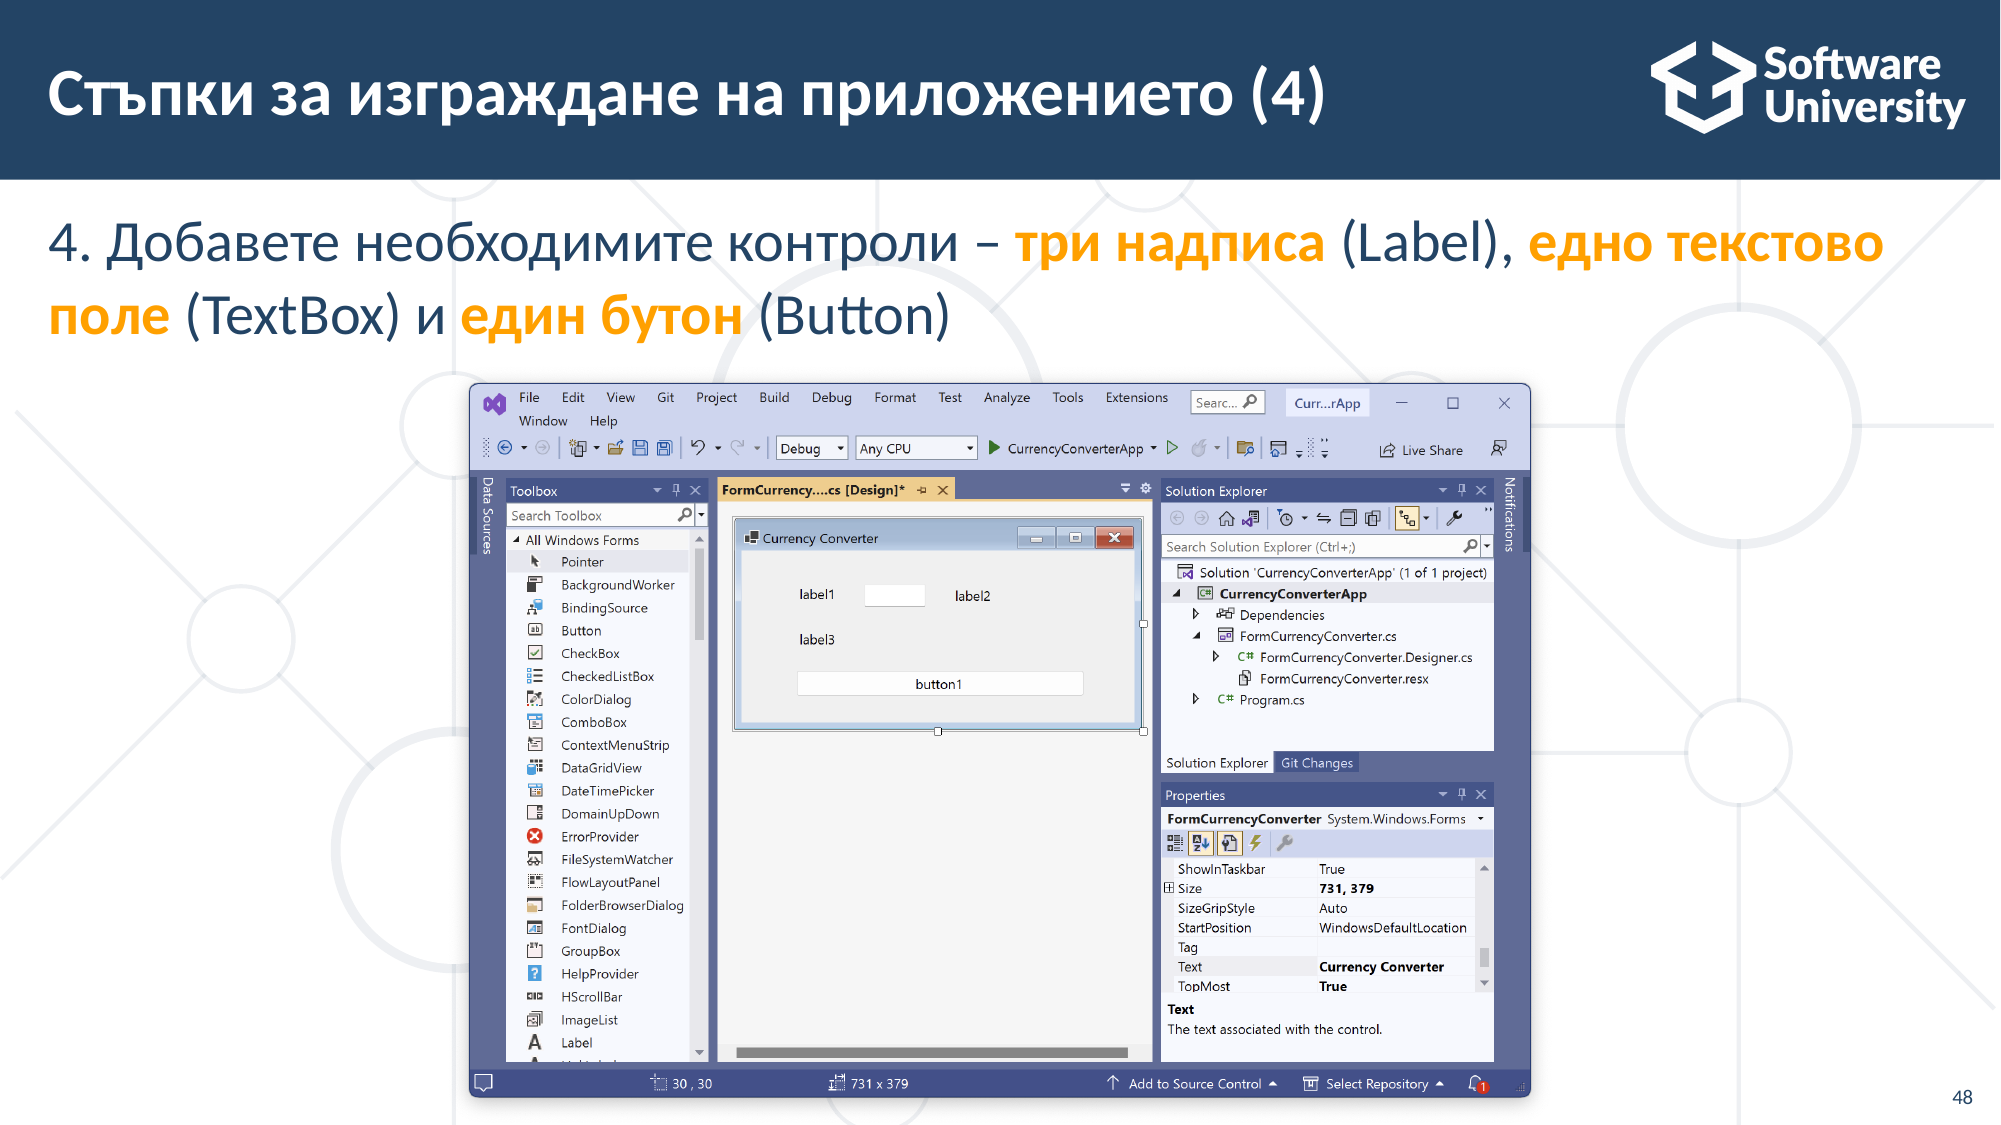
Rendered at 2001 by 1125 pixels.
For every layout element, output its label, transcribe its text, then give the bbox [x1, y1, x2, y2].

title Стъпки за изграждане на приложението (4) [31, 16, 1625, 162]
slide_number 48 [1927, 1067, 1989, 1117]
picture [1651, 41, 1966, 134]
picture [442, 361, 1558, 1125]
list 4. Добавете необходимите контроли – три надписа (Label), едно текстово поле (TextBox) и един бутон (Button) [31, 193, 1970, 1101]
